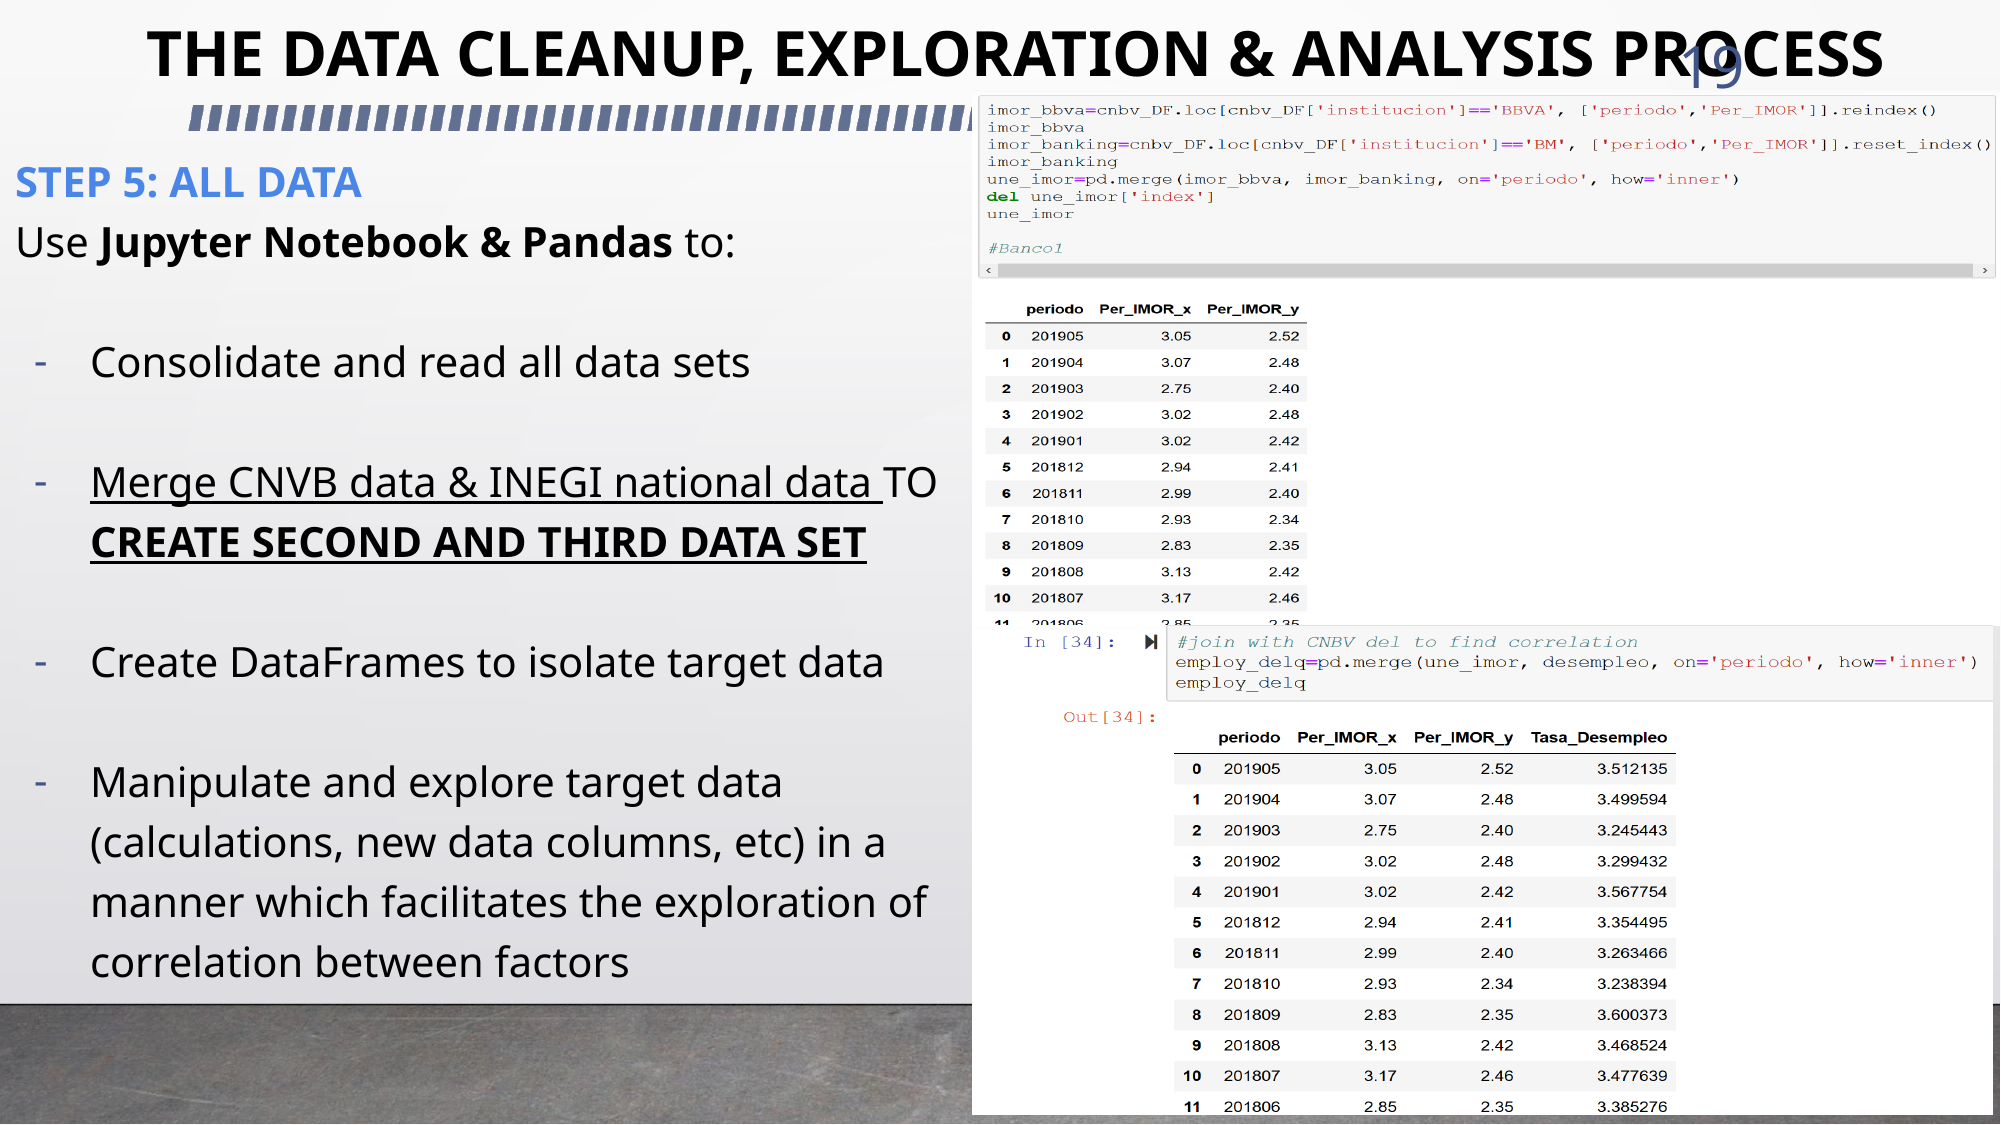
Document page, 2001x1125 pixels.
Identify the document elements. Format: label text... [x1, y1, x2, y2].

slide_number 19 [1626, 22, 1760, 88]
list STEP 5: ALL DATA Use Jupyter Notebook & Pandas to: Consolidate and read all data sets Merge CNVB data & INEGI national data TO CREATE SECOND AND THIRD DATA SET Create DataFrames to isolate target data Manipulate and explore target data (calculations, new data columns, etc) in a manner which facilitates the exploration of correlation between factors [0, 138, 967, 1038]
picture [0, 89, 2000, 1124]
title THE DATA CLEANUP, EXPLORATION & ANALYSIS PROCESS [46, 14, 1986, 112]
